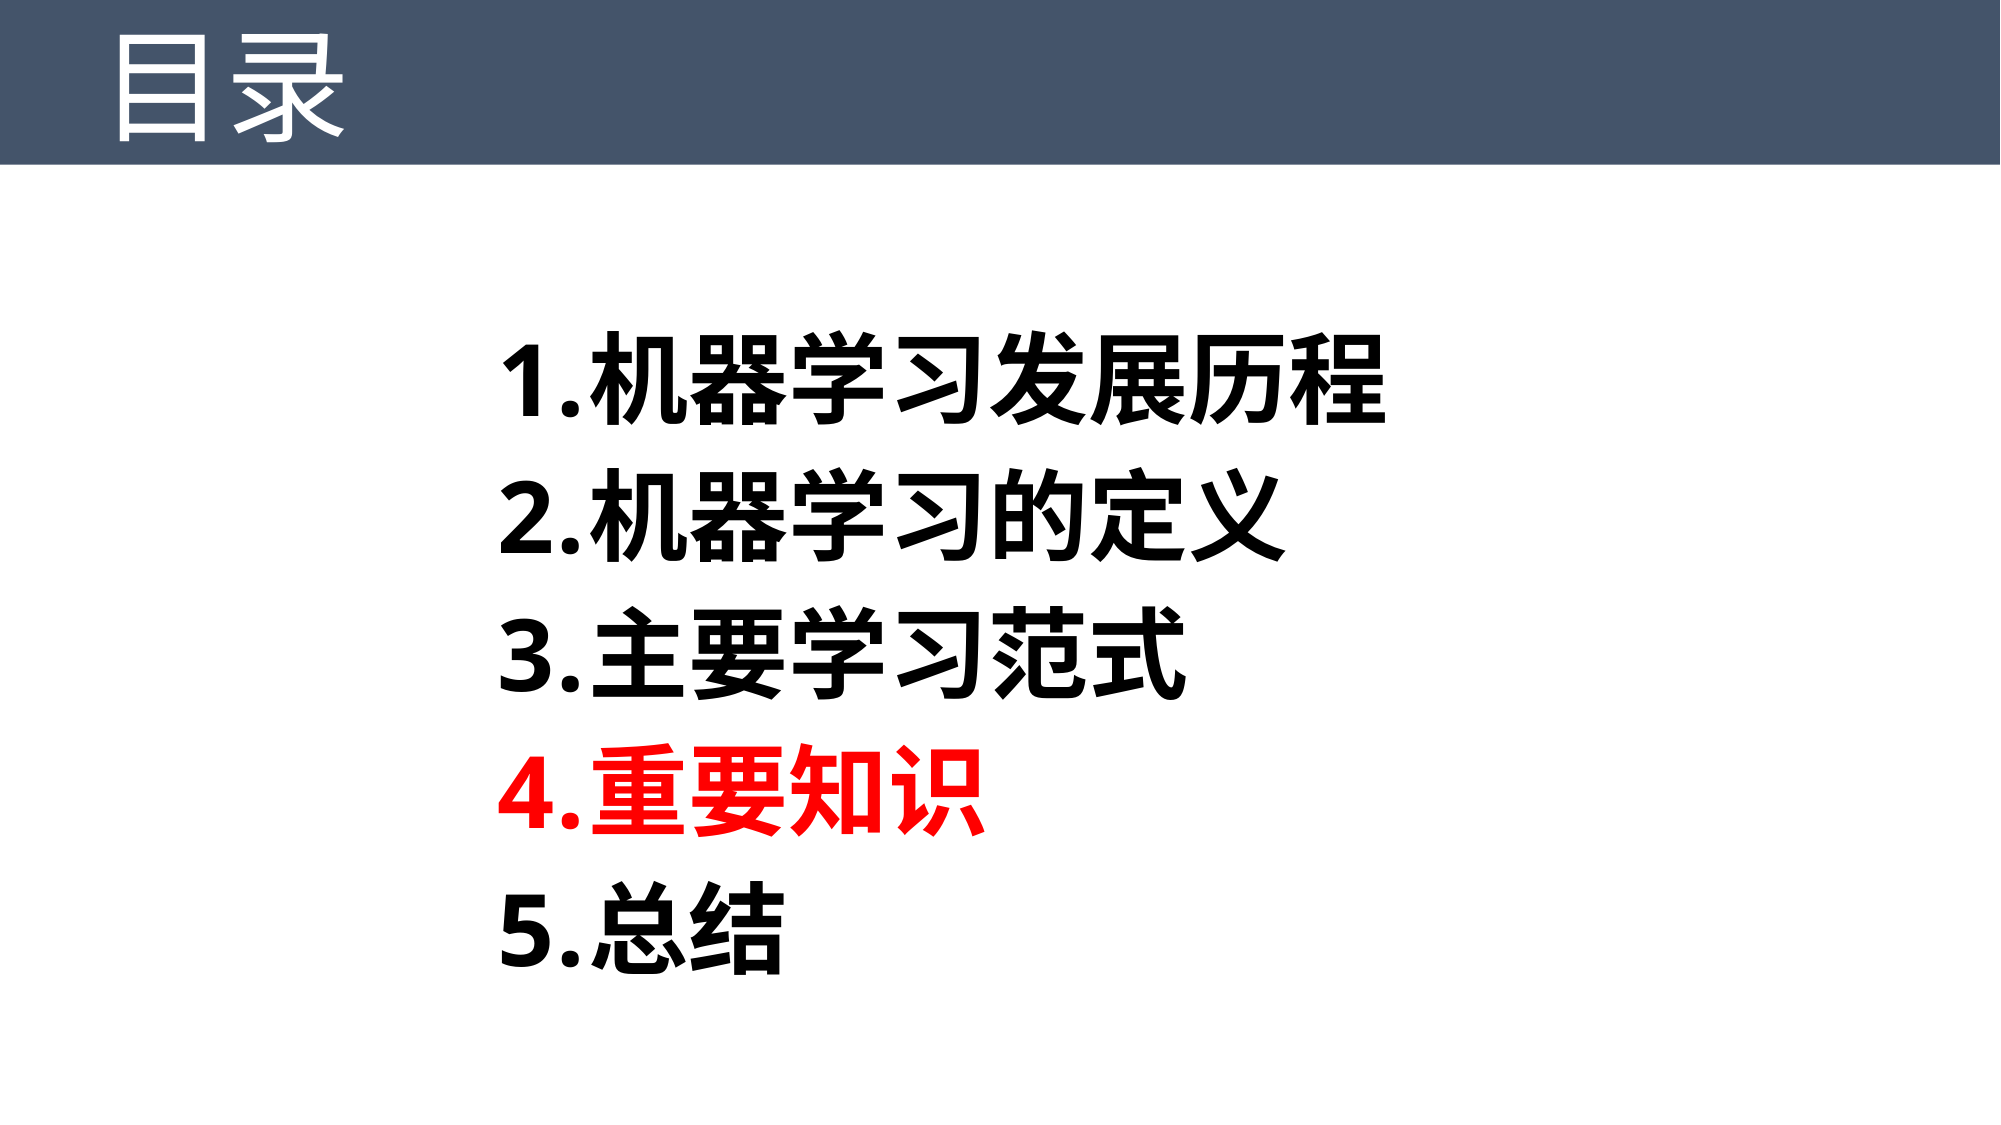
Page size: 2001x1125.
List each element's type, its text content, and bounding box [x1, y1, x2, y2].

text_box 目录 [0, 0, 2000, 165]
text_box 机器学习发展历程 机器学习的定义 主要学习范式 重要知识 总结 [482, 291, 1649, 994]
